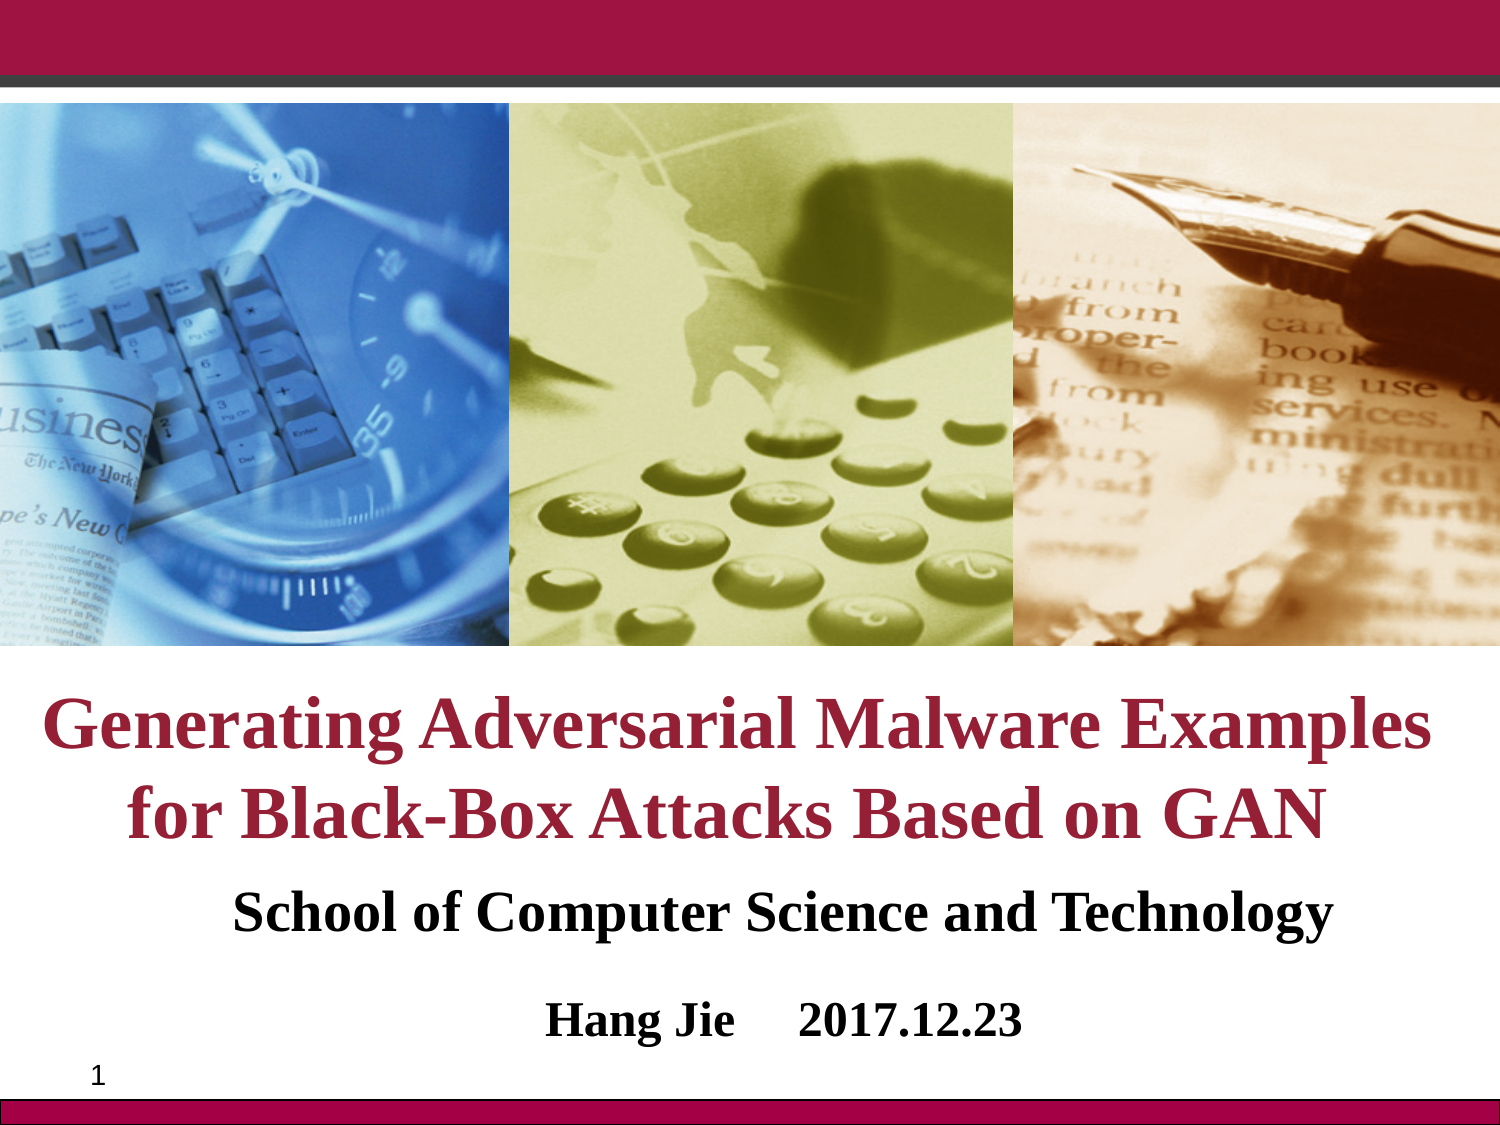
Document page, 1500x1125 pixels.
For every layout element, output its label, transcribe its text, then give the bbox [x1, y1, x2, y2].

title Generating Adversarial Malware Examples for Black-Box Attacks Based on GAN [0, 656, 1476, 870]
slide_number 1 [74, 1048, 251, 1102]
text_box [0, 103, 1500, 646]
subtitle School of Computer Science and Technology Hang Jie 2017.12.23 [180, 854, 1388, 1068]
